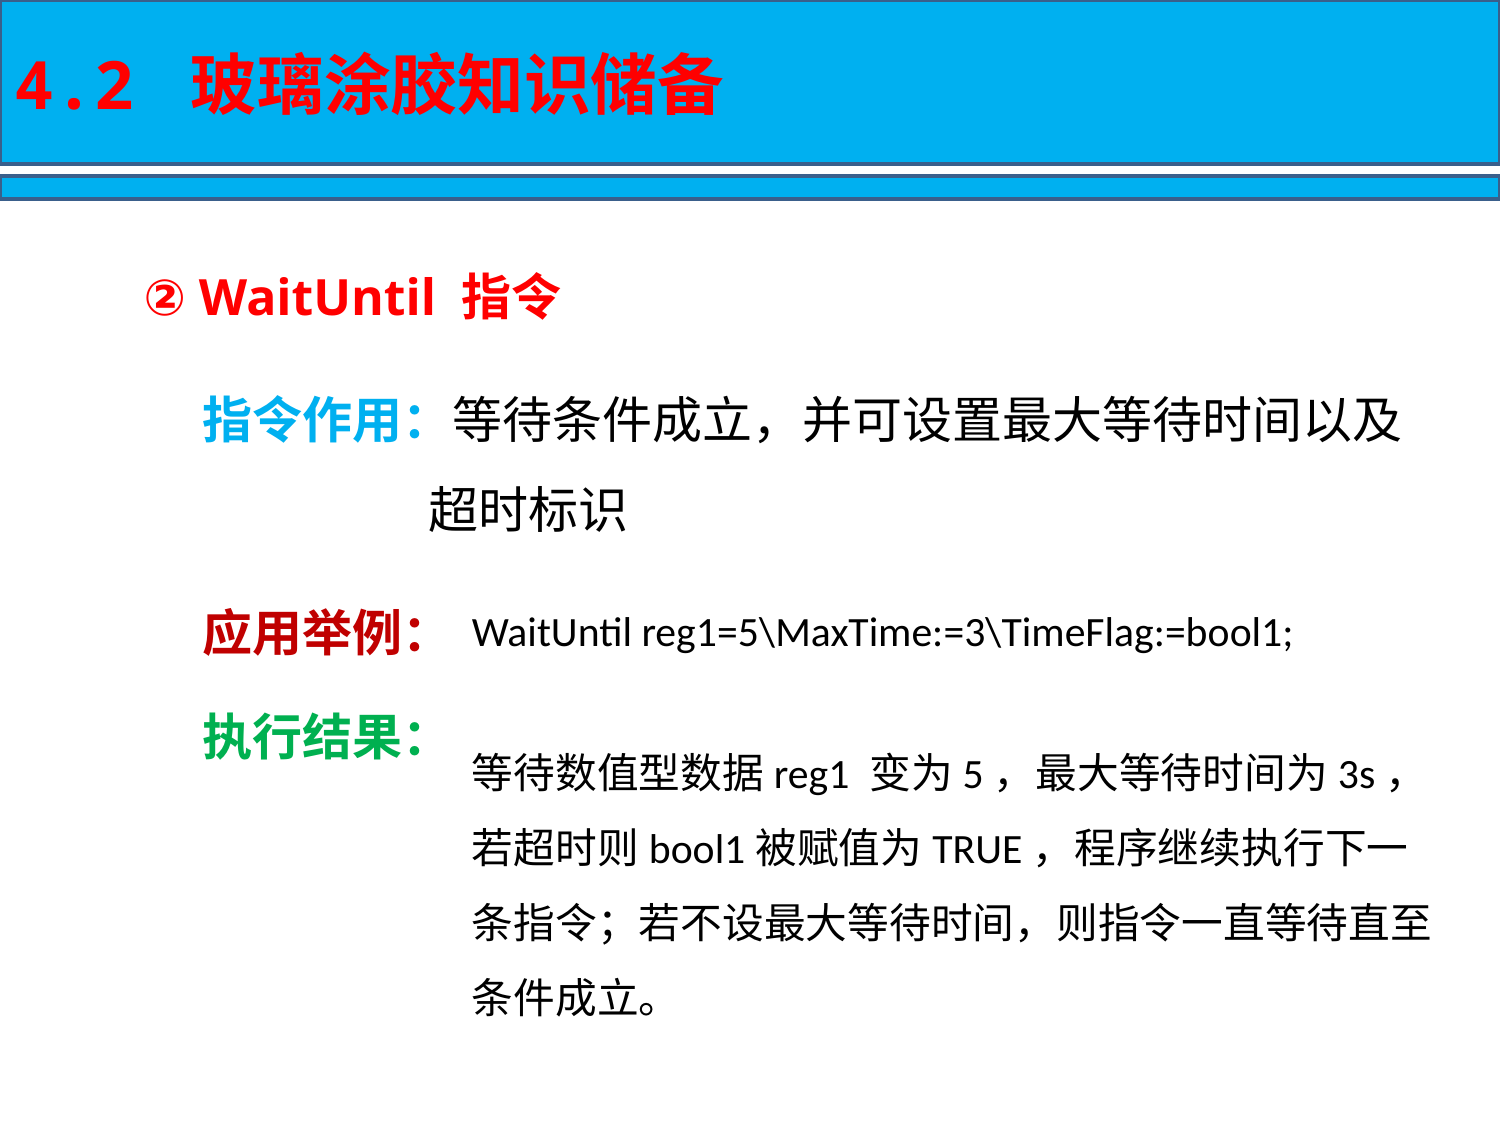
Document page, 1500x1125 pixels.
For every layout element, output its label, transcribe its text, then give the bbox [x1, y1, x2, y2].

text_box WaitUntil reg1=5\MaxTime:=3\TimeFlag:=bool1; [457, 597, 1395, 713]
text_box 等待数值型数据reg1 变为5，最大等待时间为3s，若超时则bool1被赋值为TRUE，程序继续执行下一条指令；若不设最大等待时间，则指令一直等待直至条件成立。 [457, 714, 1454, 1030]
text_box 4.2 玻璃涂胶知识储备 [0, 35, 762, 130]
text_box [0, 174, 1500, 201]
text_box 指令作用：等待条件成立，并可设置最大等待时间以及 超时标识 [187, 351, 1454, 547]
text_box ② WaitUntil 指令 [128, 257, 692, 333]
text_box 应用举例： [187, 574, 469, 669]
text_box [0, 0, 1500, 166]
text_box 执行结果： [187, 697, 504, 773]
